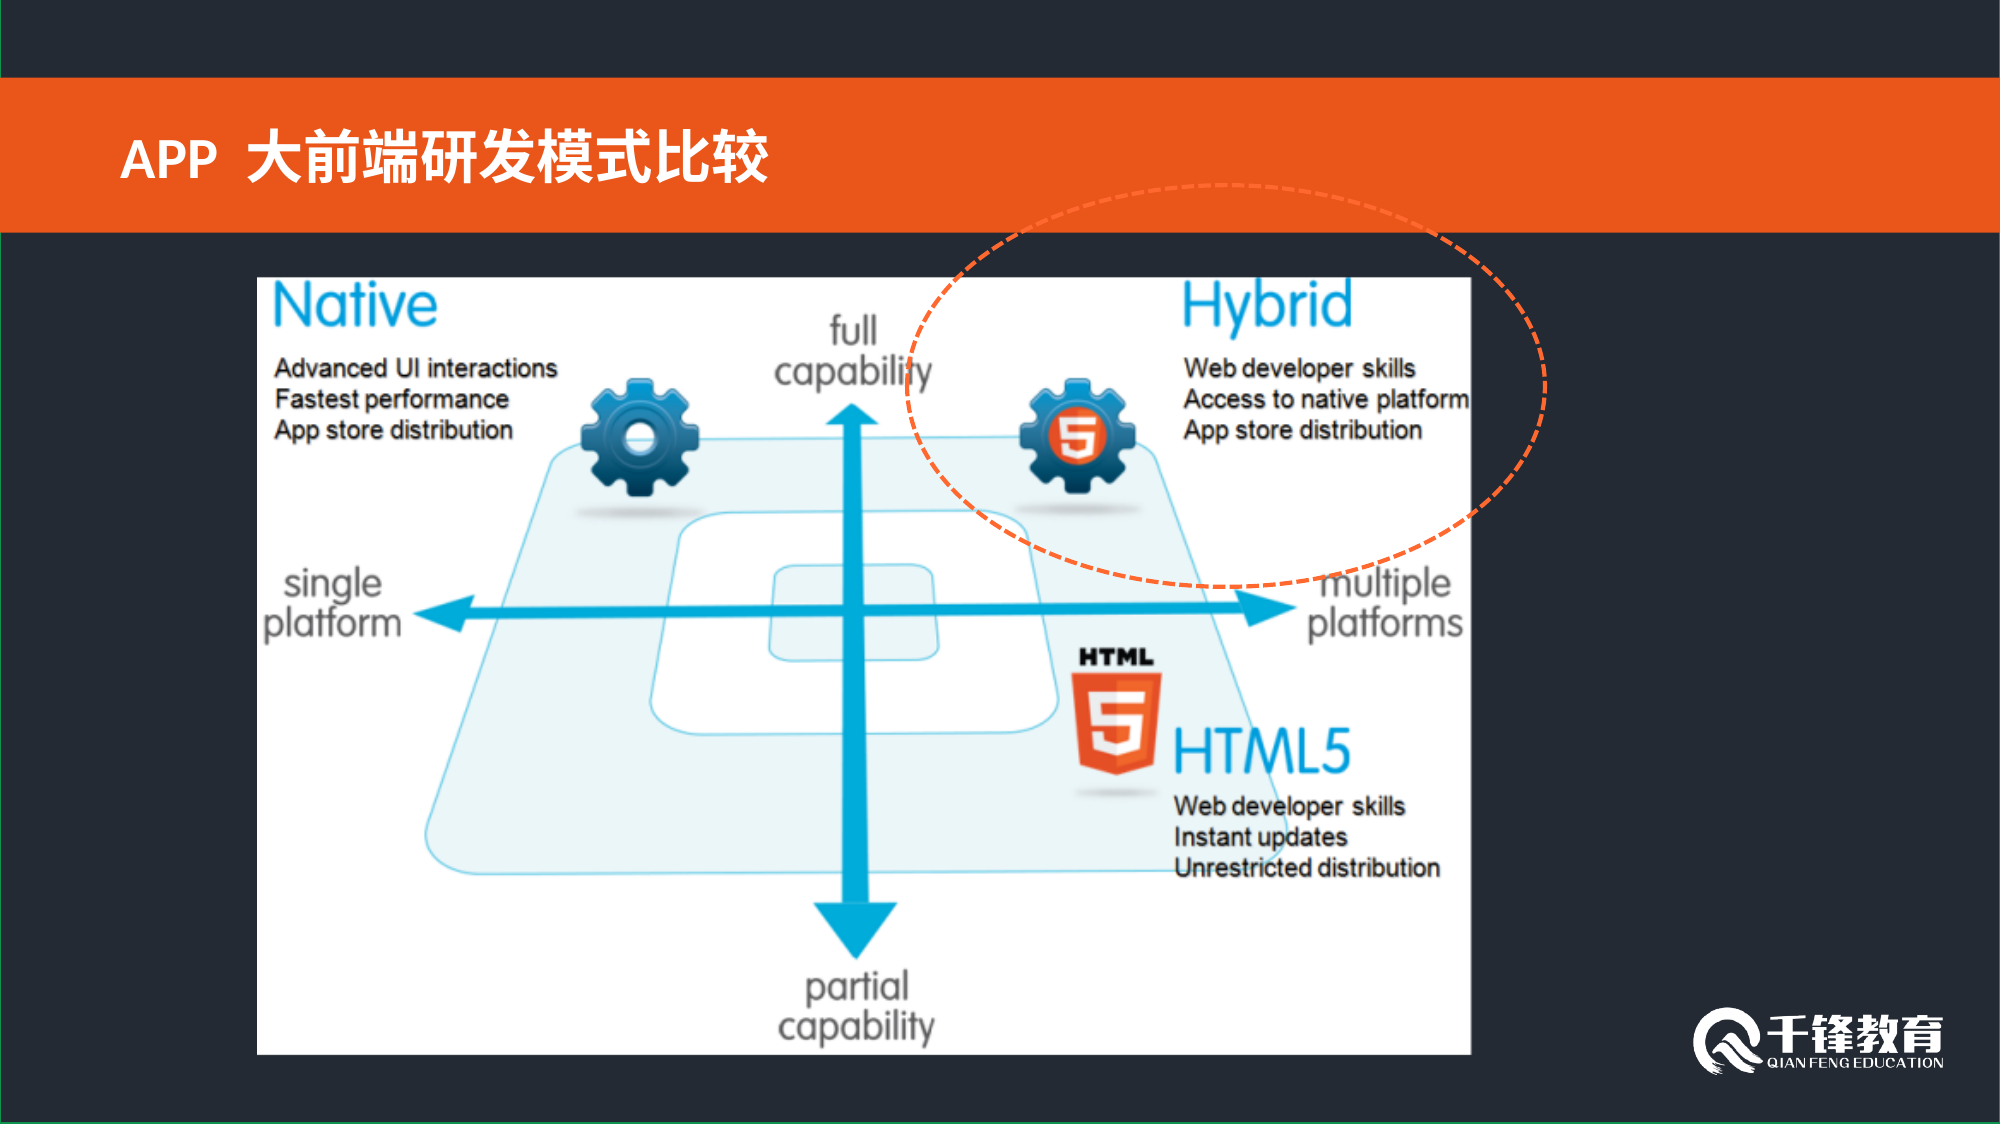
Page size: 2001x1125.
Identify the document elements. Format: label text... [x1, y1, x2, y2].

text_box [1437, 234, 2000, 1124]
picture [257, 267, 1560, 1125]
text_box APP 大前端研发模式比较 [106, 112, 1083, 198]
text_box [0, 234, 1015, 1124]
text_box [969, 185, 1483, 267]
text_box [0, 0, 2000, 77]
picture [1691, 1002, 1948, 1080]
text_box [0, 77, 2000, 234]
